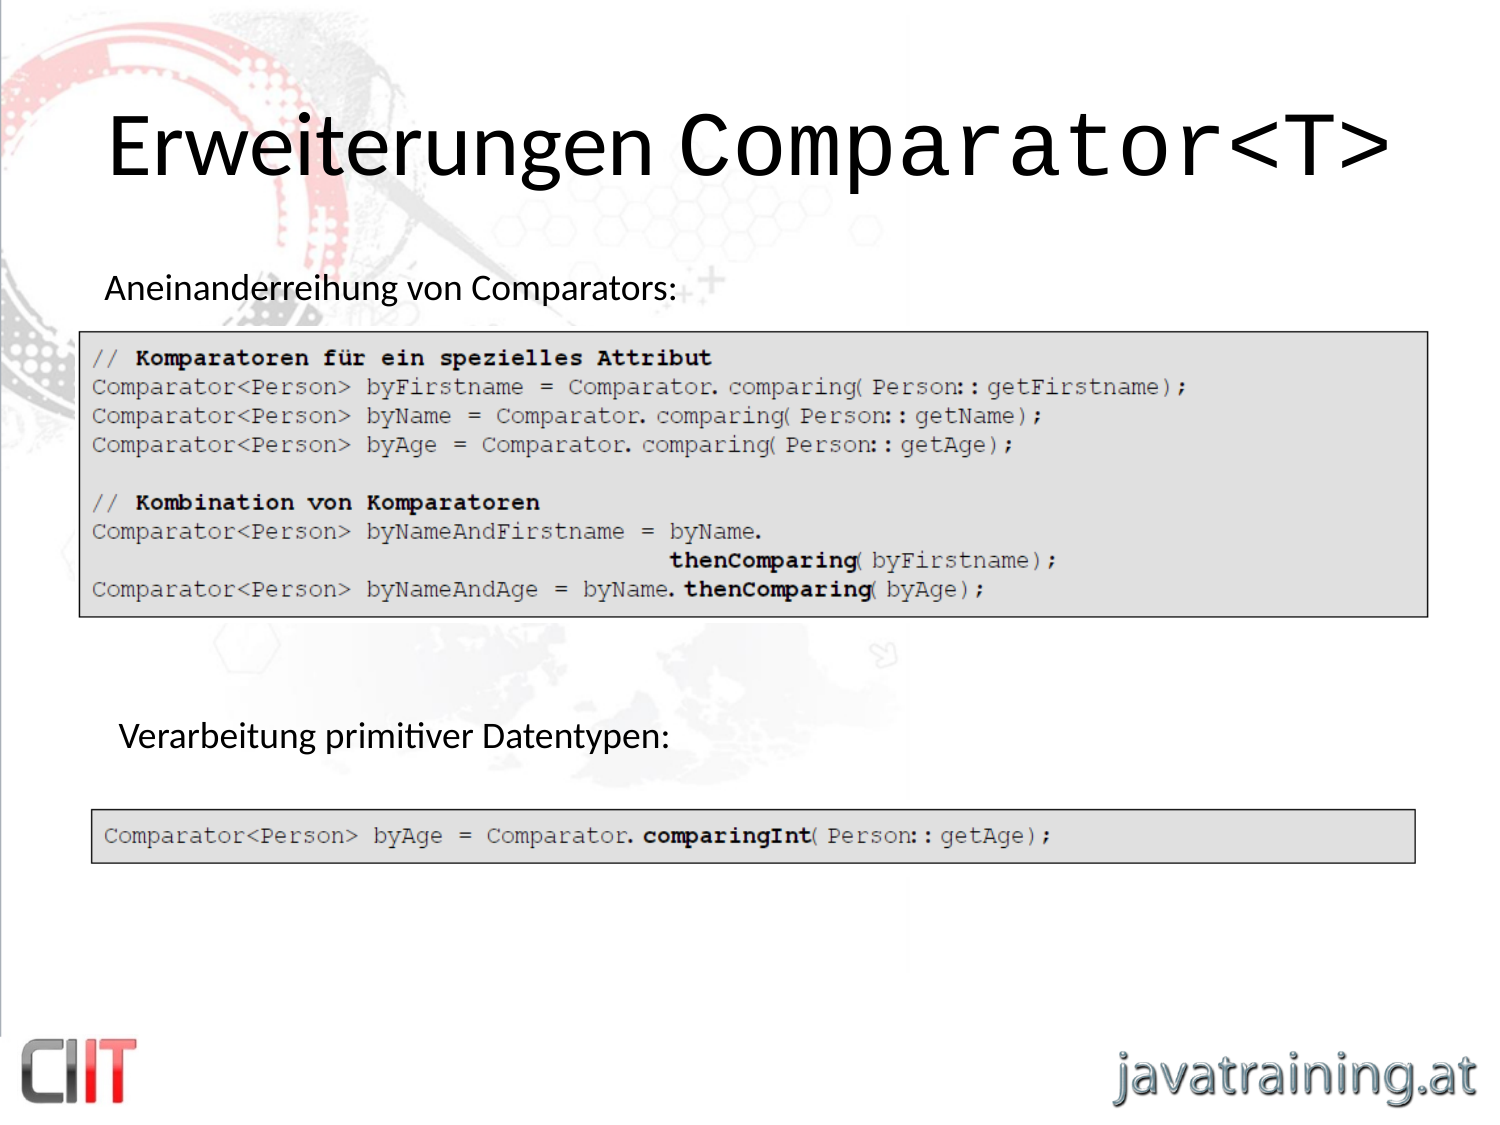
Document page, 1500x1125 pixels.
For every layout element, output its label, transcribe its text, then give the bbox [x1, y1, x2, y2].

picture [0, 0, 1500, 1125]
text_box Verarbeitung primitiver Datentypen: [103, 704, 687, 764]
text_box Aneinanderreihung von Comparators: [89, 255, 694, 324]
title Erweiterungen Comparator<T> [75, 45, 1425, 233]
